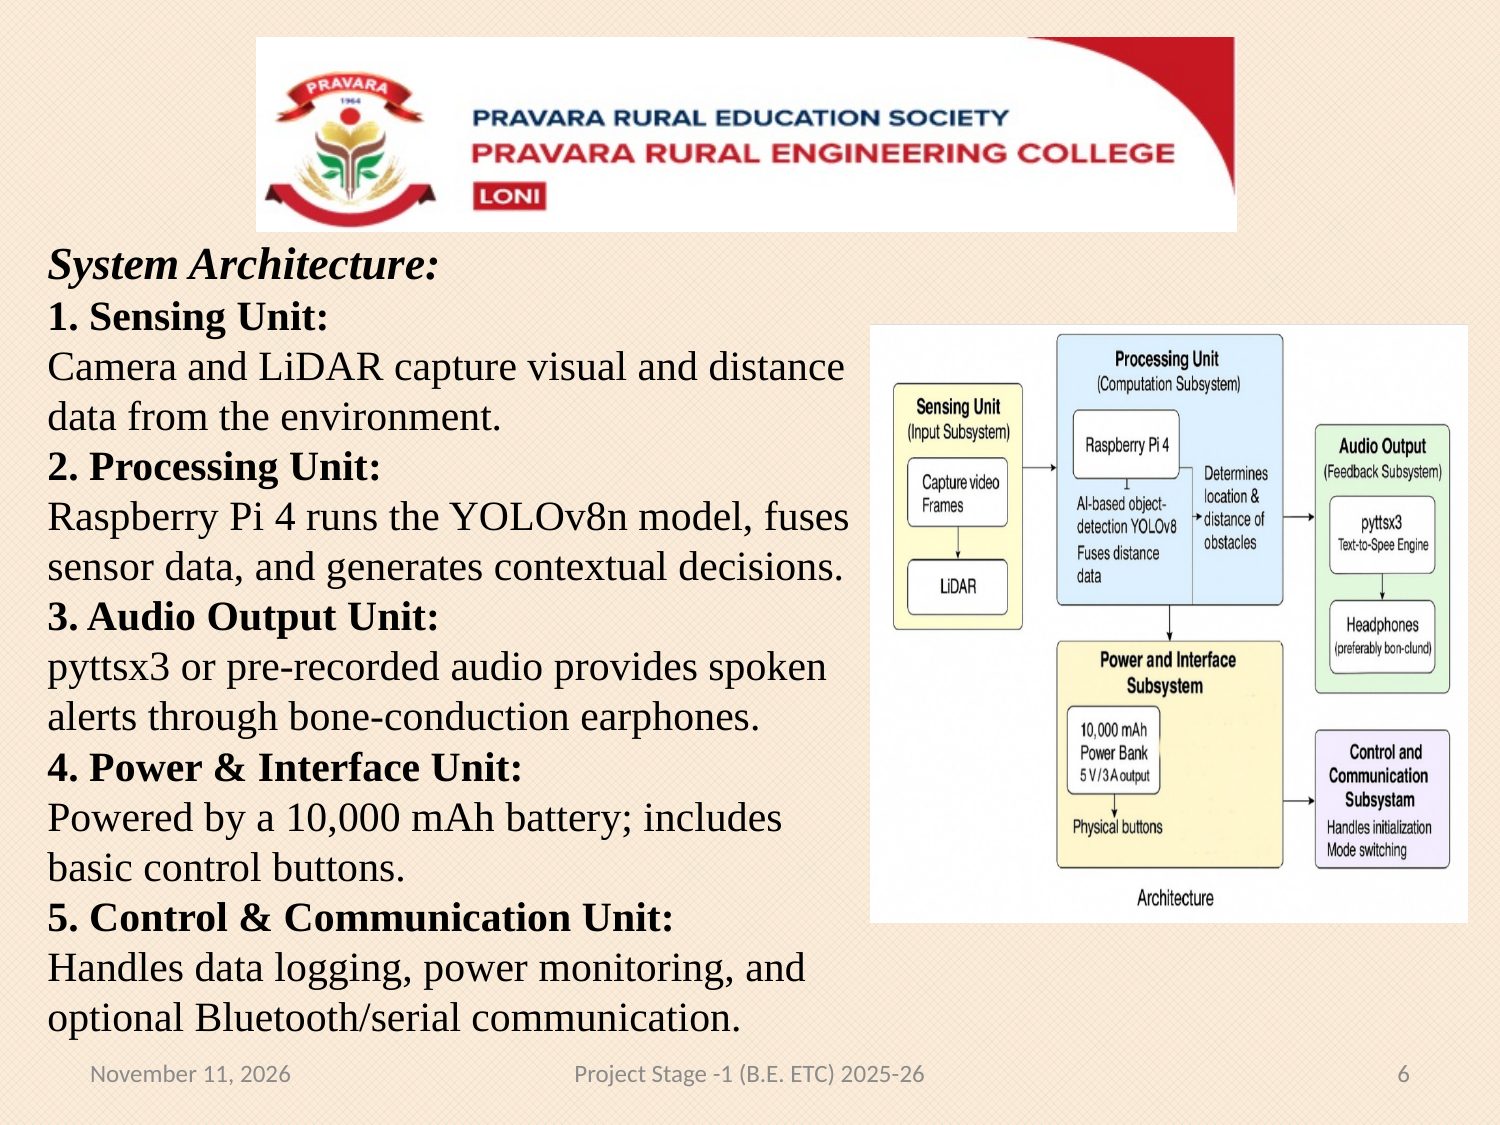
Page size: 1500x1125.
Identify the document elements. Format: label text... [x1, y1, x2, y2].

text_box System Architecture: 1. Sensing Unit: Camera and LiDAR capture visual and distance data from the environment. 2. Processing Unit: Raspberry Pi 4 runs the YOLOv8n model, fuses sensor data, and generates contextual decisions. 3. Audio Output Unit: pyttsx3 or pre-recorded audio provides spoken alerts through bone-conduction earphones. 4. Power & Interface Unit: Powered by a 10,000 mAh battery; includes basic control buttons. 5. Control & Communication Unit: Handles data logging, power monitoring, and optional Bluetooth/serial communication. [32, 226, 875, 1047]
picture [256, 37, 1237, 232]
footer Project Stage -1 (B.E. ETC) 2025-26 [512, 1042, 988, 1103]
picture [869, 324, 1468, 923]
slide_number 6 [1074, 1042, 1425, 1103]
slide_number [75, 1047, 425, 1103]
